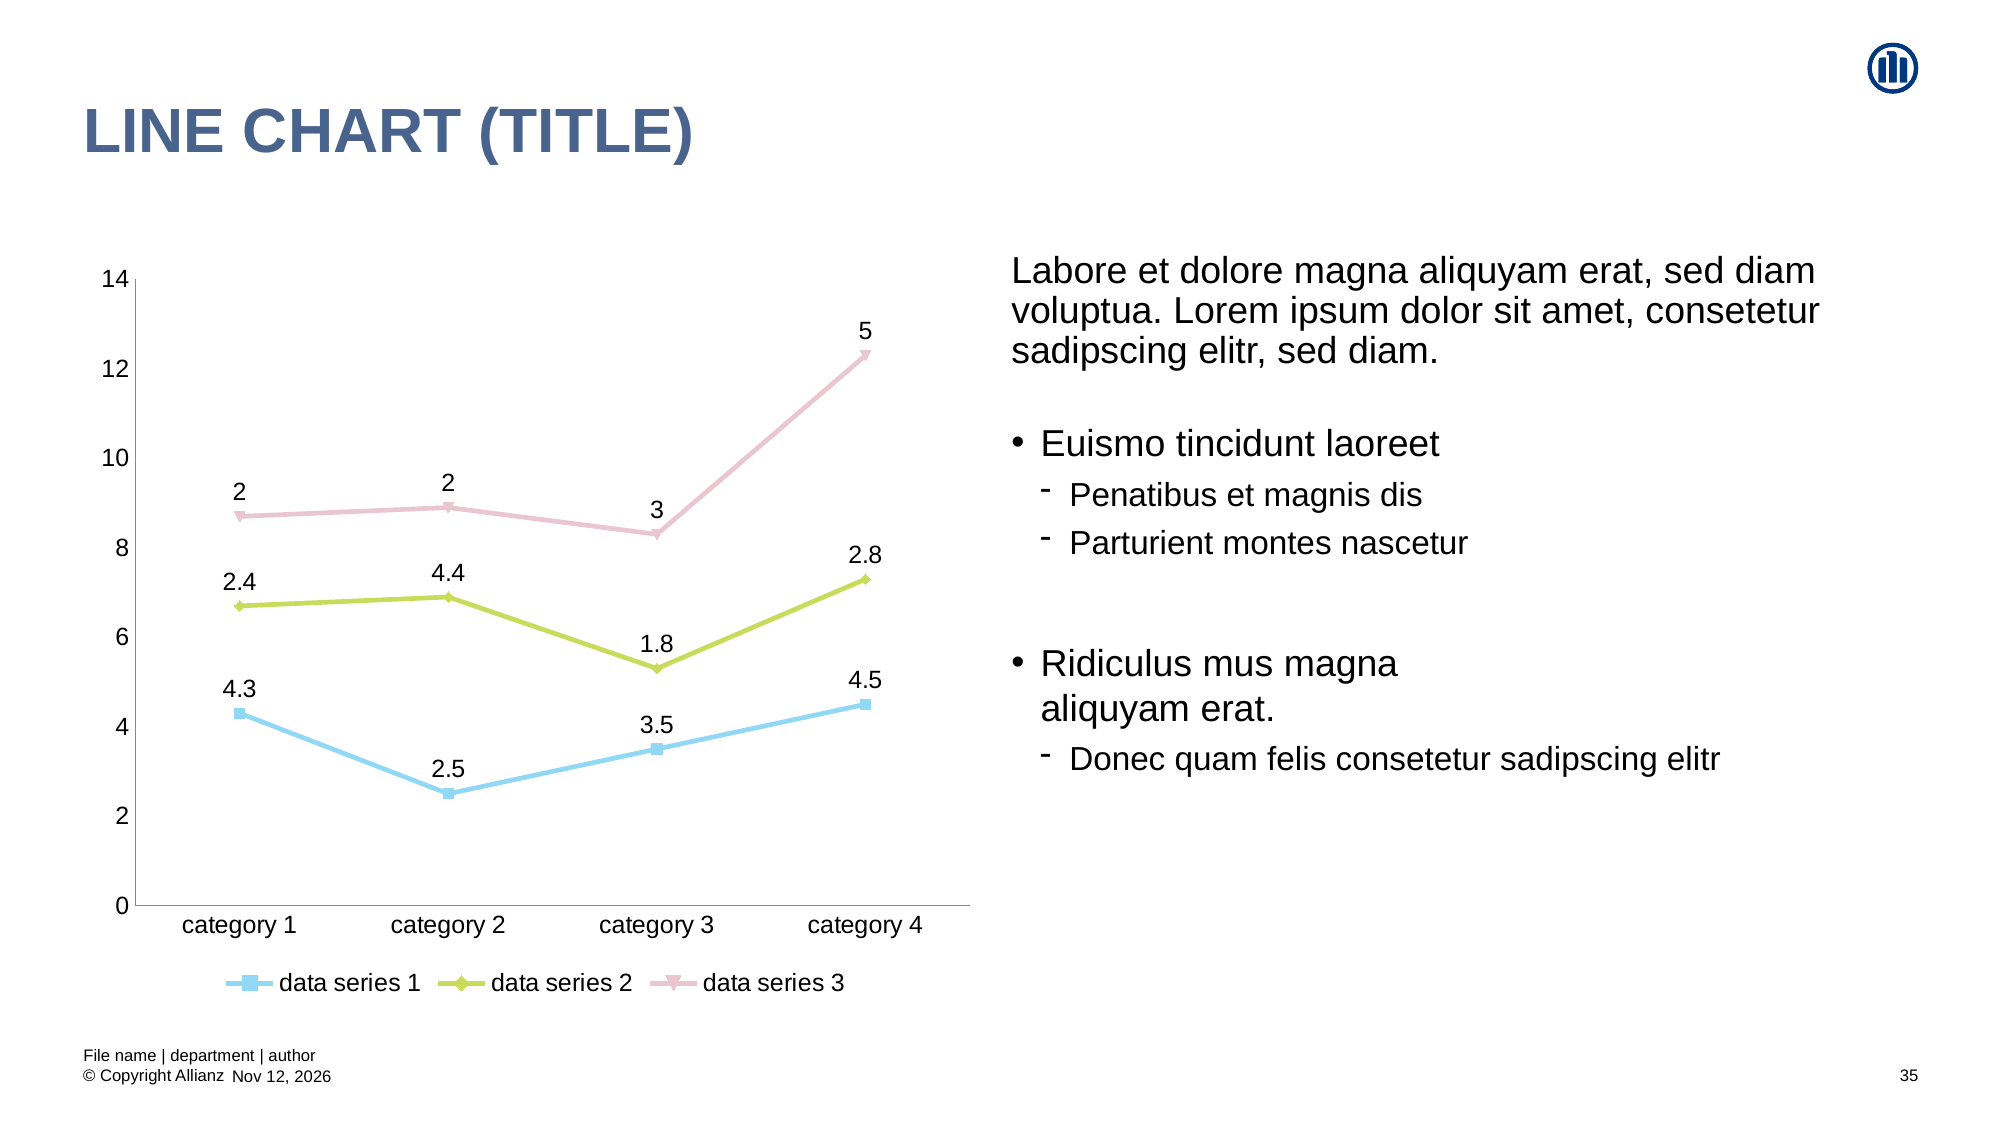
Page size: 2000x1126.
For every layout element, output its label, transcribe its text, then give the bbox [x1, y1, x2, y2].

footer File name | department | author [83, 1044, 1004, 1066]
title Line Chart (Title) [83, 84, 1835, 169]
slide_number 35 [1834, 1065, 1919, 1126]
slide_number 19-Aug-20 [232, 1066, 447, 1086]
chart [83, 250, 989, 1003]
list Labore et dolore magna aliquyam erat, sed diam voluptua. Lorem ipsum dolor sit amet, consetetur sadipscing elitr, sed diam. Euismo tincidunt laoreet Penatibus et magnis dis Parturient montes nascetur Ridiculus mus magna aliquyam erat. Donec quam felis consetetur sadipscing elitr [1011, 251, 1919, 1003]
